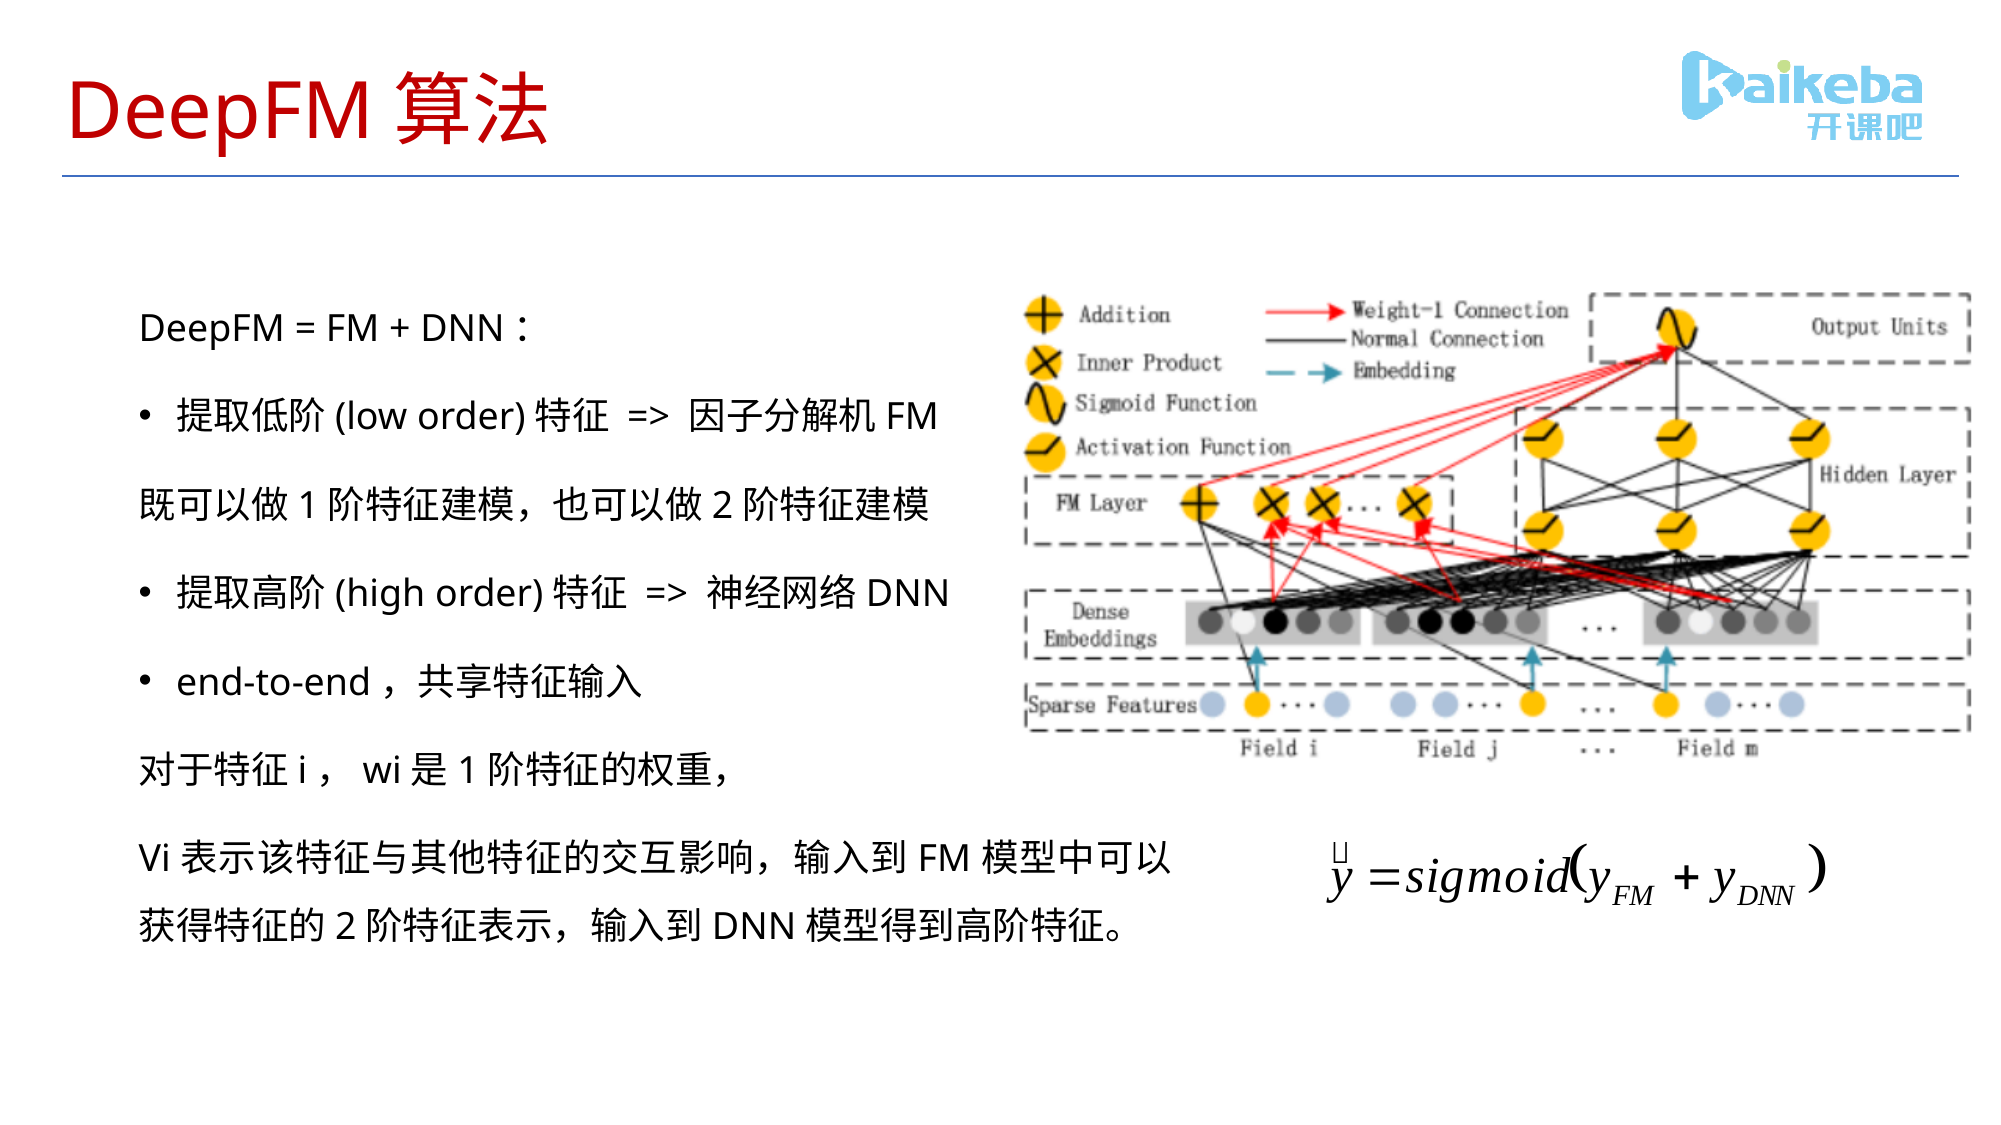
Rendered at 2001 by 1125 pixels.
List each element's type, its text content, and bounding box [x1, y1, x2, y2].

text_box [1318, 841, 1828, 918]
title DeepFM算法 [57, 59, 1728, 167]
picture [992, 288, 1976, 769]
text_box DeepFM = FM + DNN： 提取低阶(low order)特征 => 因子分解机FM 既可以做1阶特征建模，也可以做2阶特征建模 提取高阶(high order)特征 => 神经网络DNN end-to-end，共享特征输入 对于特征i，wi是1阶特征的权重， Vi表示该特征与其他特征的交互影响，输入到FM模型中可以获得特征的2阶特征表示，输入到DNN模型得到高阶特征。 [130, 274, 1180, 965]
